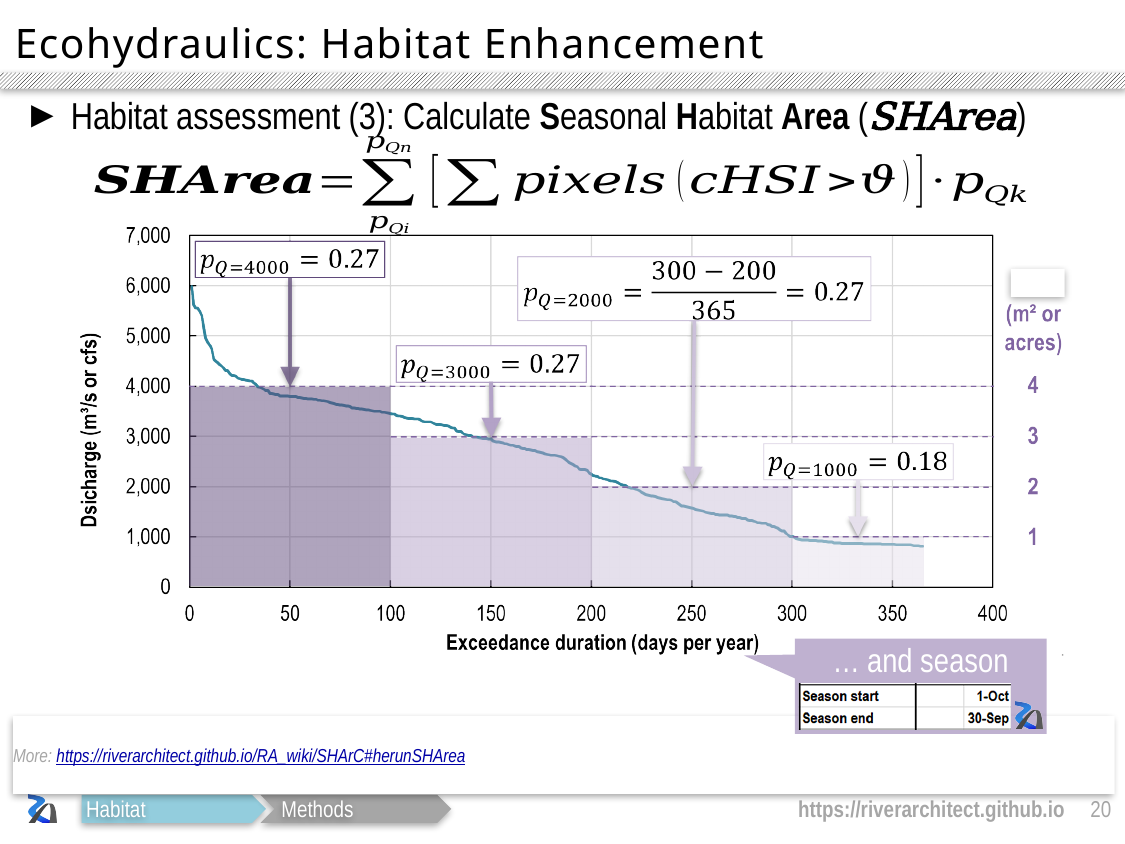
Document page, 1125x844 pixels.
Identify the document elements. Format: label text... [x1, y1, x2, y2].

text_box … and season [767, 666, 1047, 703]
picture [1015, 701, 1044, 730]
text_box Habitat [81, 802, 264, 824]
text_box Habitat assessment (3): Calculate Seasonal Habitat Area (SHArea) [9, 84, 1116, 717]
text_box Methods [276, 802, 456, 824]
picture [798, 683, 1012, 730]
text_box More: https://riverarchitect.github.io/RA_wiki/SHArC#herunSHArea [12, 715, 1115, 795]
picture [28, 795, 57, 823]
title Ecohydraulics: Habitat Enhancement [0, 10, 1125, 70]
picture [45, 199, 1081, 657]
